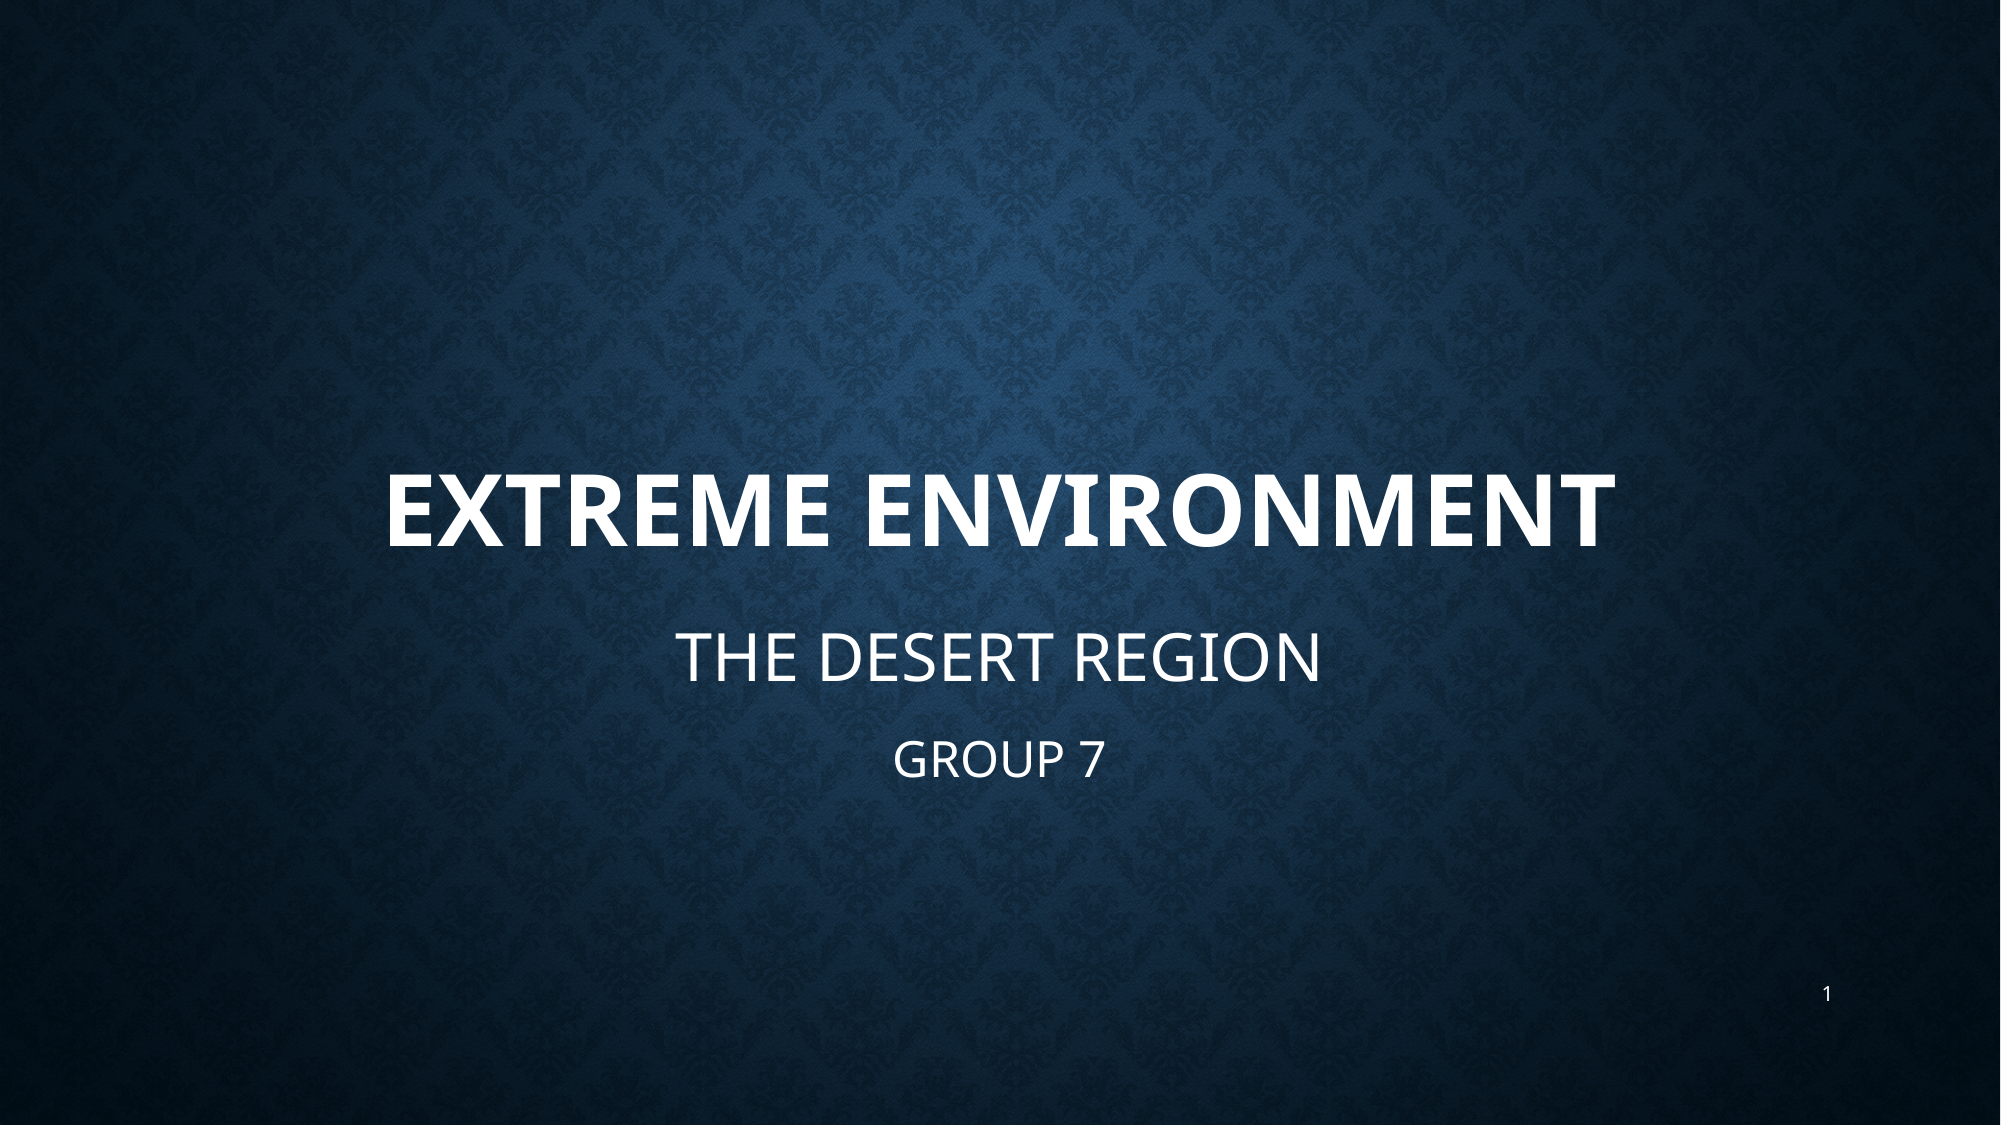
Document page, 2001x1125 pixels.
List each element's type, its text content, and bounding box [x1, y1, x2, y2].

title EXTREME ENVIRONMENT [261, 184, 1739, 576]
subtitle THE DESERT REGION GROUP 7 [261, 590, 1739, 863]
slide_number 1 [1724, 965, 1849, 1025]
